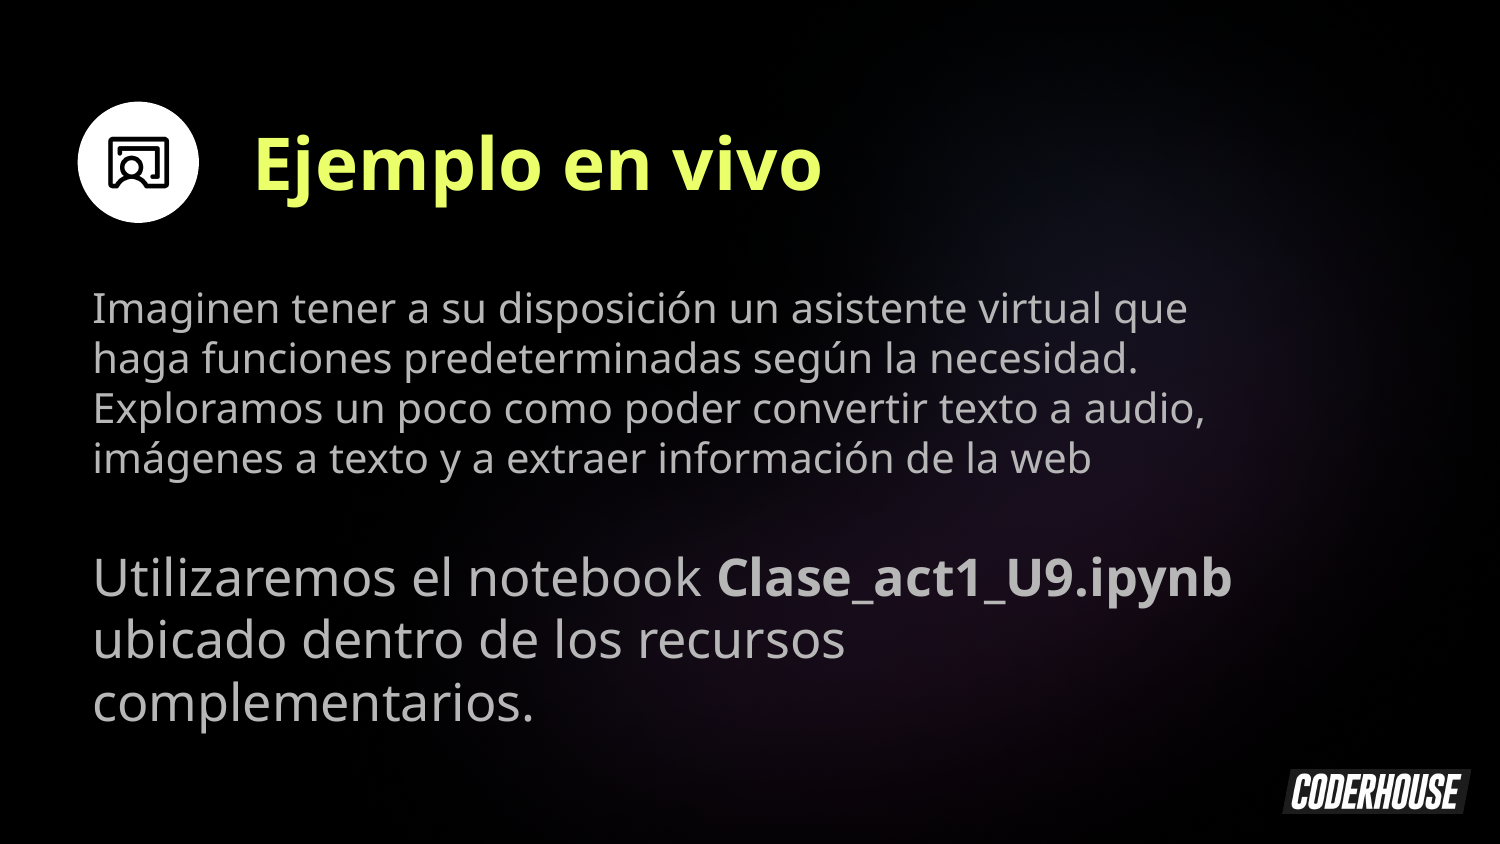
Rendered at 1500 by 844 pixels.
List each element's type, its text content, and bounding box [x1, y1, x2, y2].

picture [0, 0, 1500, 844]
text_box Ejemplo en vivo [237, 112, 1414, 222]
text_box Imaginen tener a su disposición un asistente virtual que haga funciones predeterminadas según la necesidad. Exploramos un poco como poder convertir texto a audio, imágenes a texto y a extraer información de la web Utilizaremos el notebook Clase_act1_U9.ipynb ubicado dentro de los recursos complementarios. [77, 266, 1285, 810]
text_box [77, 101, 200, 224]
